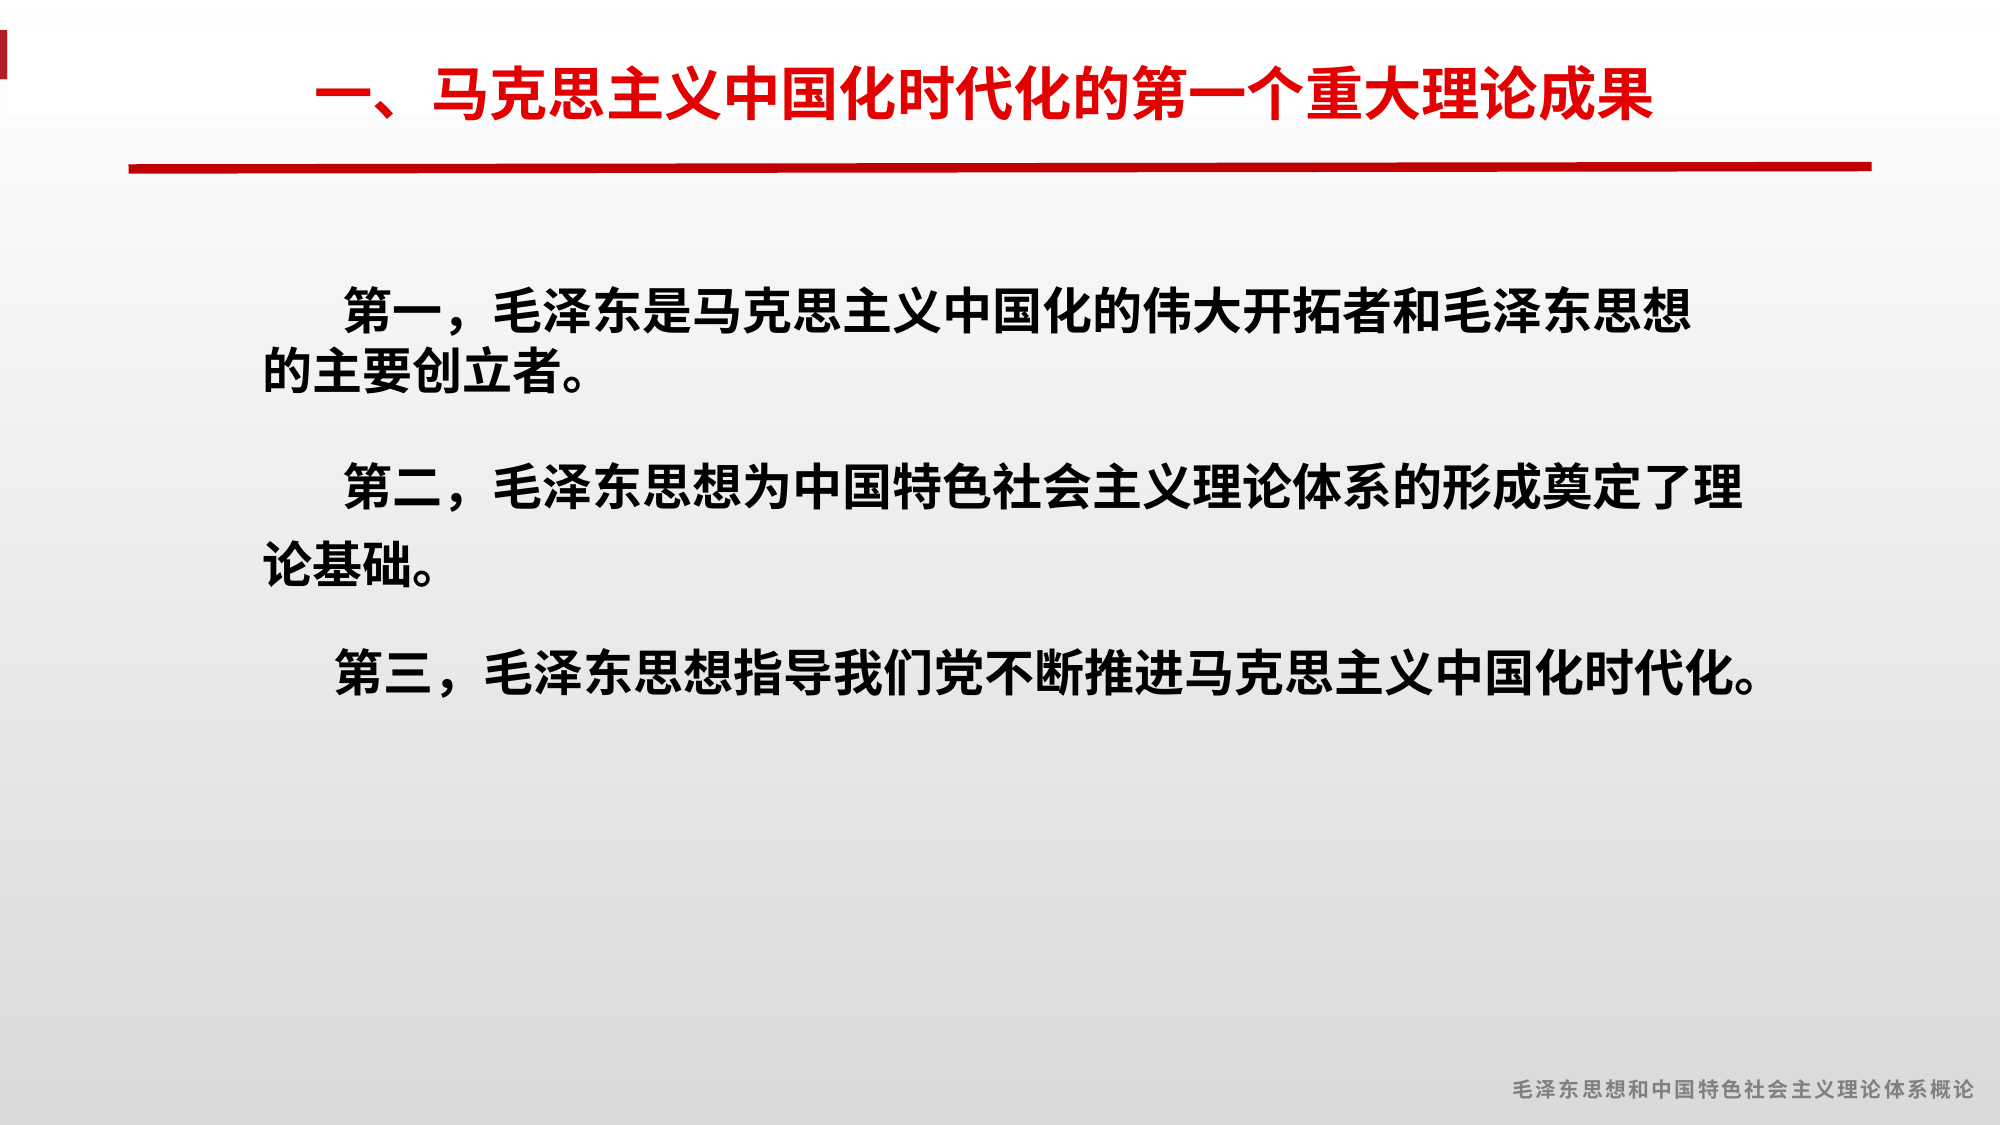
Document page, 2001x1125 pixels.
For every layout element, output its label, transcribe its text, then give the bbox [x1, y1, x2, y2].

text_box [0, 29, 6, 80]
text_box [6, 29, 2000, 116]
text_box 第二，毛泽东思想为中国特色社会主义理论体系的形成奠定了理论基础。 [248, 430, 1764, 601]
text_box 一、马克思主义中国化时代化的第一个重大理论成果 [258, 50, 1711, 135]
text_box 第一，毛泽东是马克思主义中国化的伟大开拓者和毛泽东思想的主要创立者。 [248, 271, 1755, 407]
text_box 第三，毛泽东思想指导我们党不断推进马克思主义中国化时代化。 [216, 634, 1799, 710]
